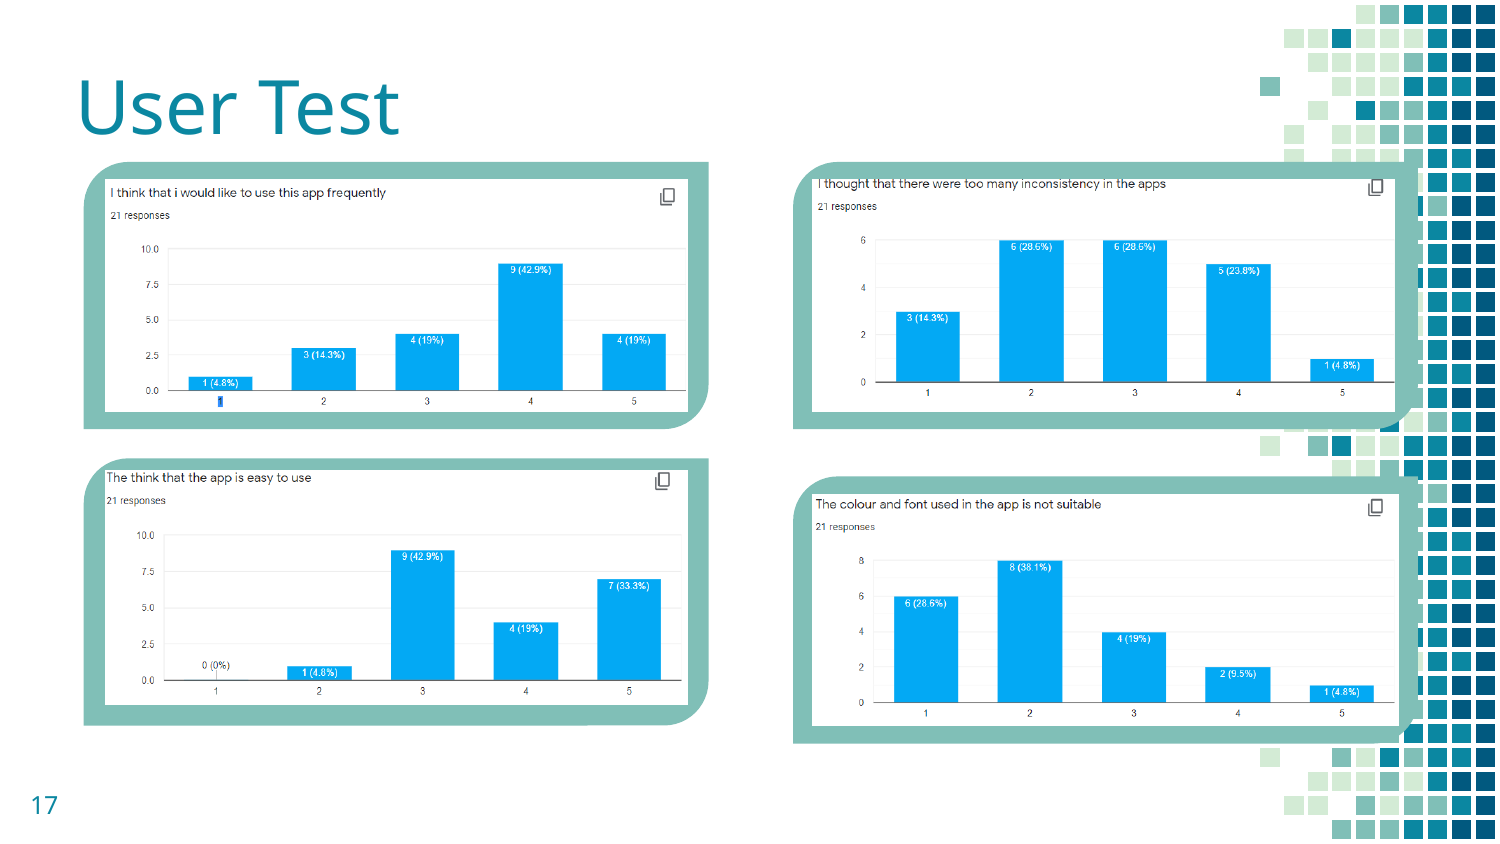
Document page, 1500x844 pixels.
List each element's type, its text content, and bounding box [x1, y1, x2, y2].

picture [104, 179, 688, 412]
slide_number 17 [15, 774, 105, 839]
title User Test [60, 24, 1170, 165]
text_box [791, 474, 1421, 746]
text_box [81, 456, 711, 728]
picture [811, 179, 1396, 412]
picture [104, 470, 688, 705]
text_box [791, 159, 1421, 432]
picture [811, 494, 1400, 726]
text_box [81, 165, 711, 432]
